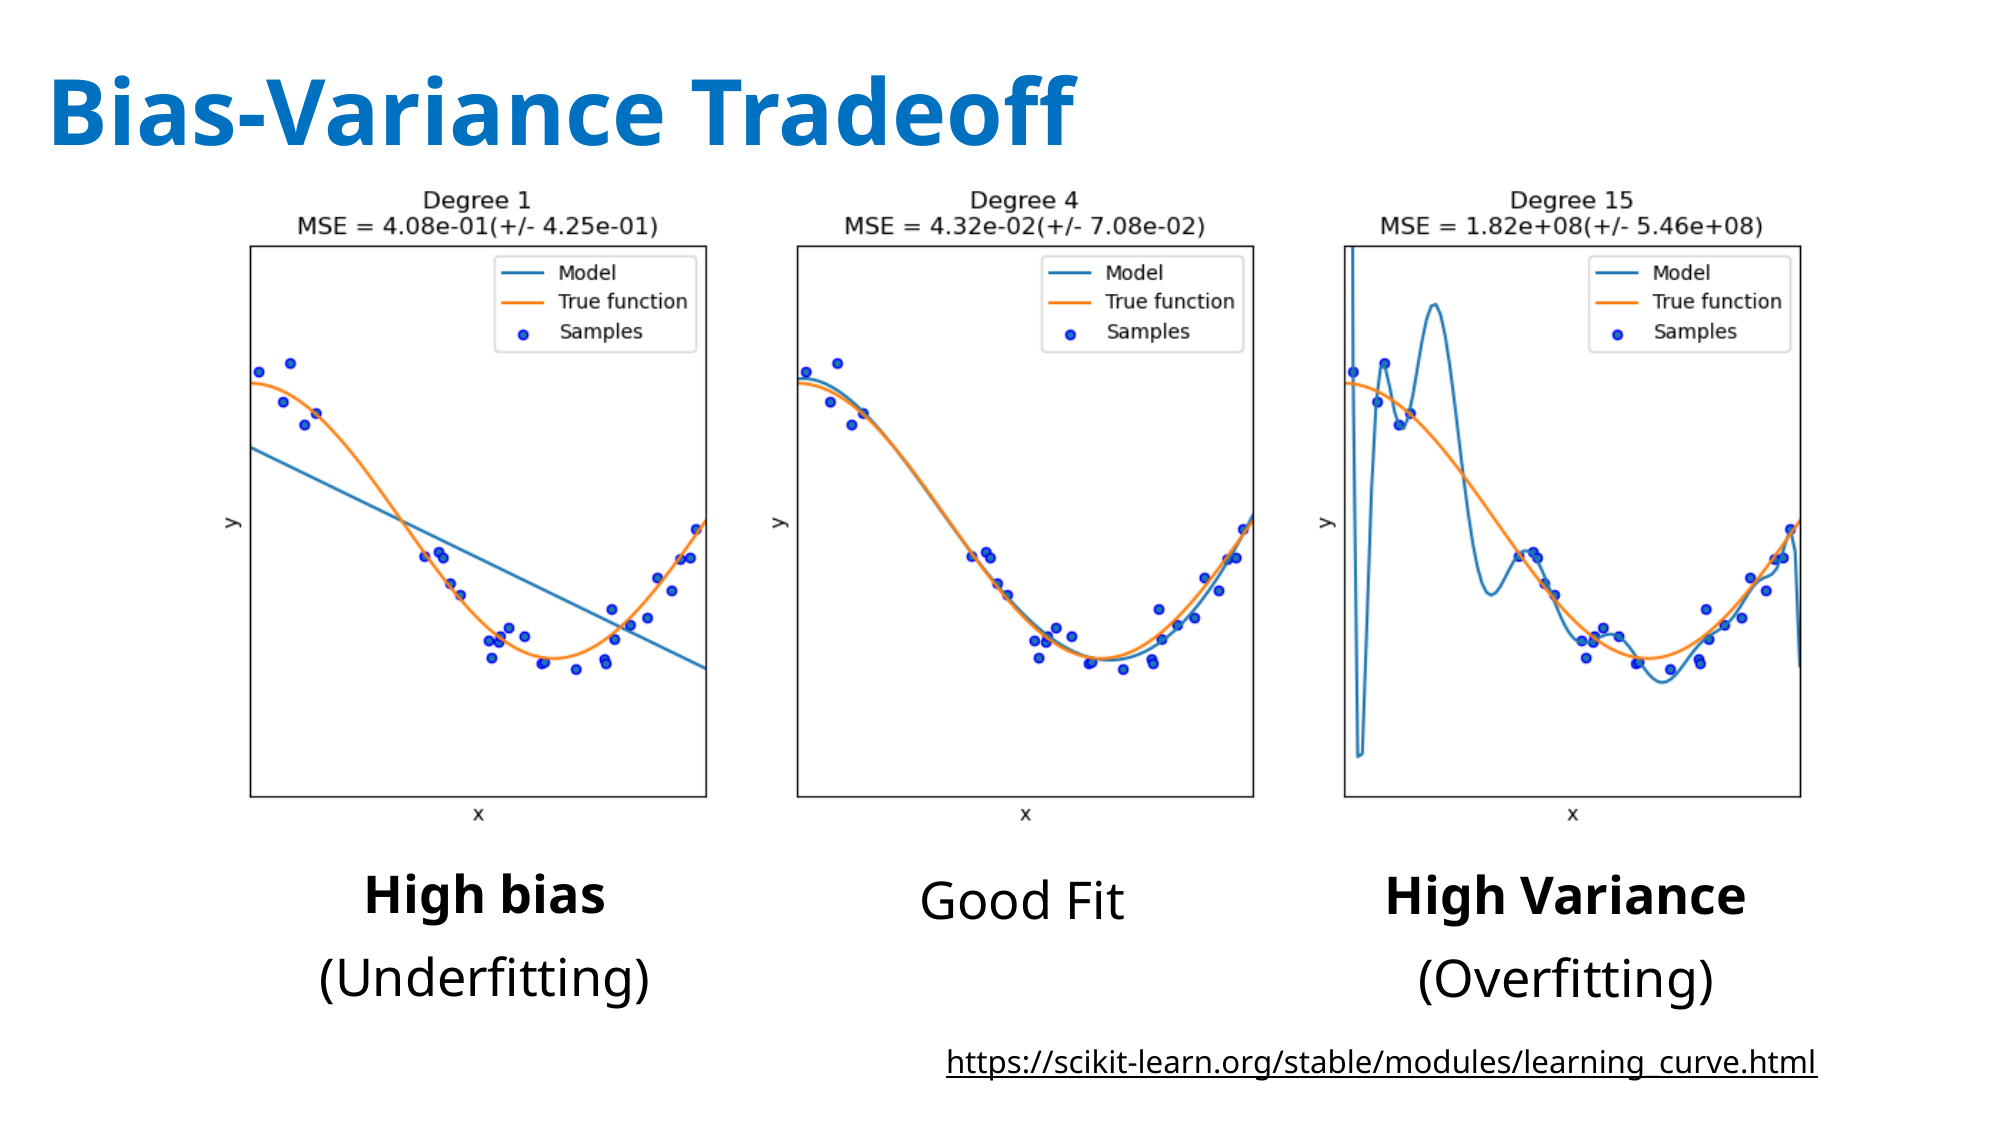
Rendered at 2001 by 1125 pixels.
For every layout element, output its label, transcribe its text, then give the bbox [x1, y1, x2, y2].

text_box Good Fit [790, 875, 1255, 937]
list High bias (Underfitting) [252, 875, 718, 1125]
title Bias-Variance Tradeoff [31, 0, 1969, 160]
text_box High Variance (Overfitting) [1333, 875, 1799, 1016]
text_box https://scikit-learn.org/stable/modules/learning_curve.html [803, 1034, 1969, 1093]
picture [0, 160, 2000, 875]
